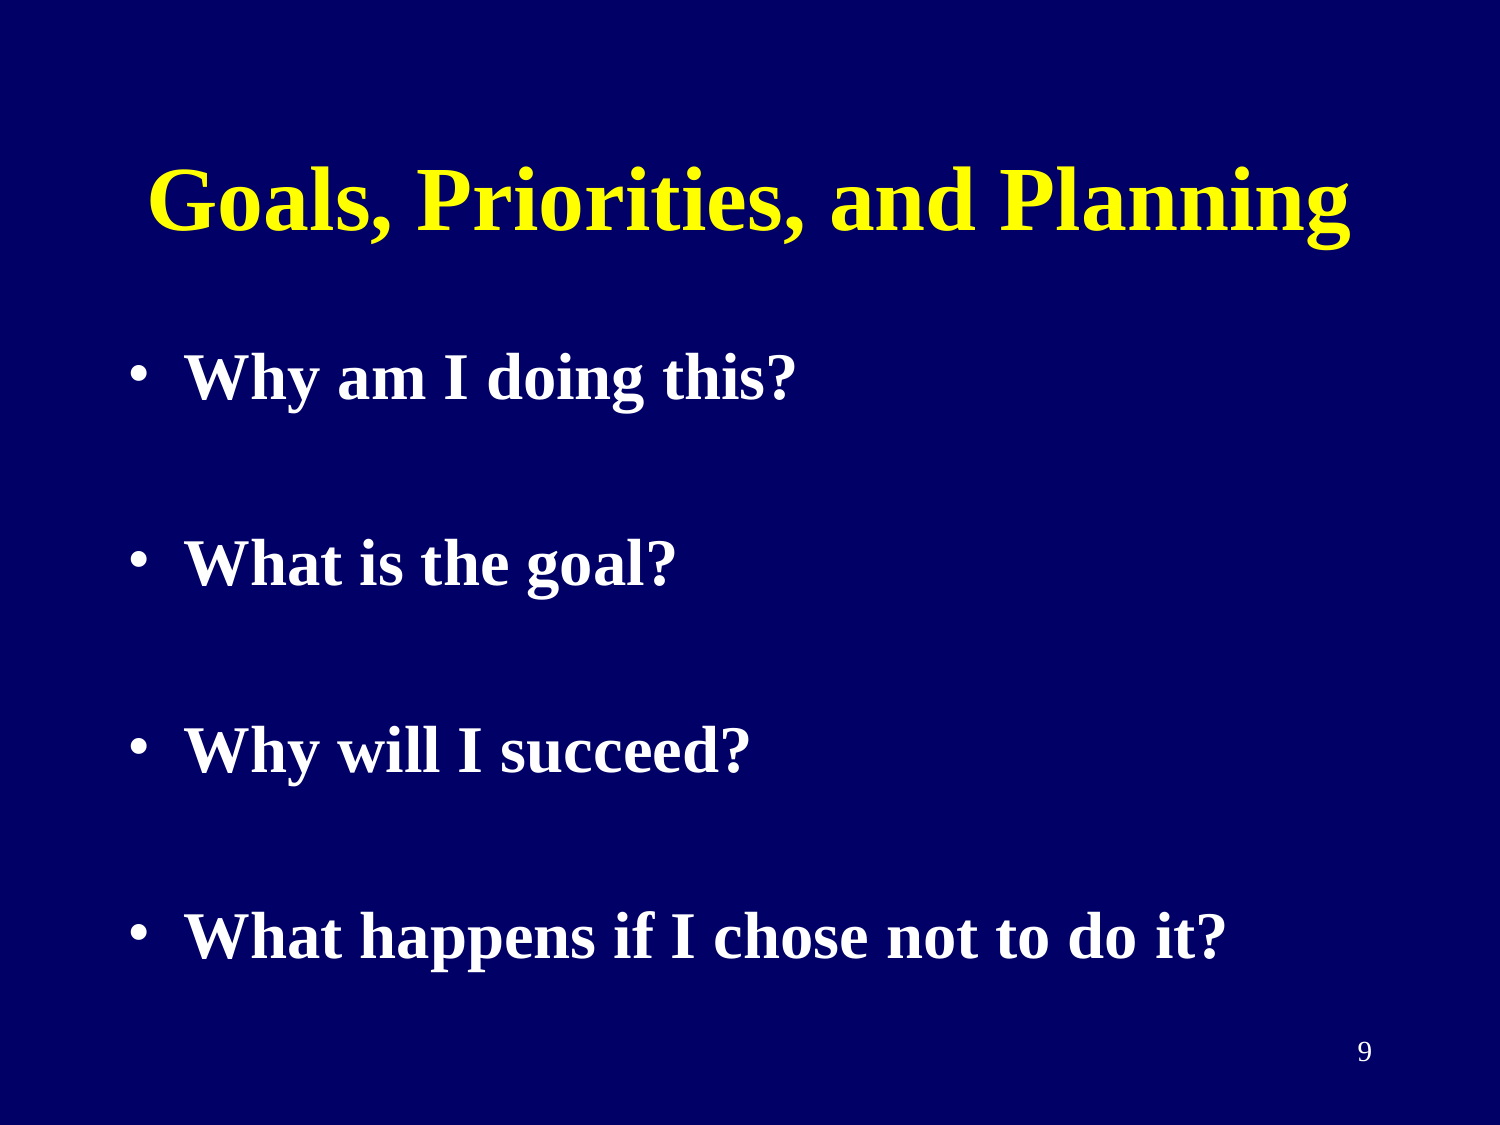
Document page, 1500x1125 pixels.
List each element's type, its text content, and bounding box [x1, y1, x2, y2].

list Why am I doing this? What is the goal? Why will I succeed? What happens if I chose not to do it? [112, 324, 1388, 1000]
slide_number 9 [1074, 1025, 1388, 1100]
title Goals, Priorities, and Planning [112, 99, 1388, 288]
